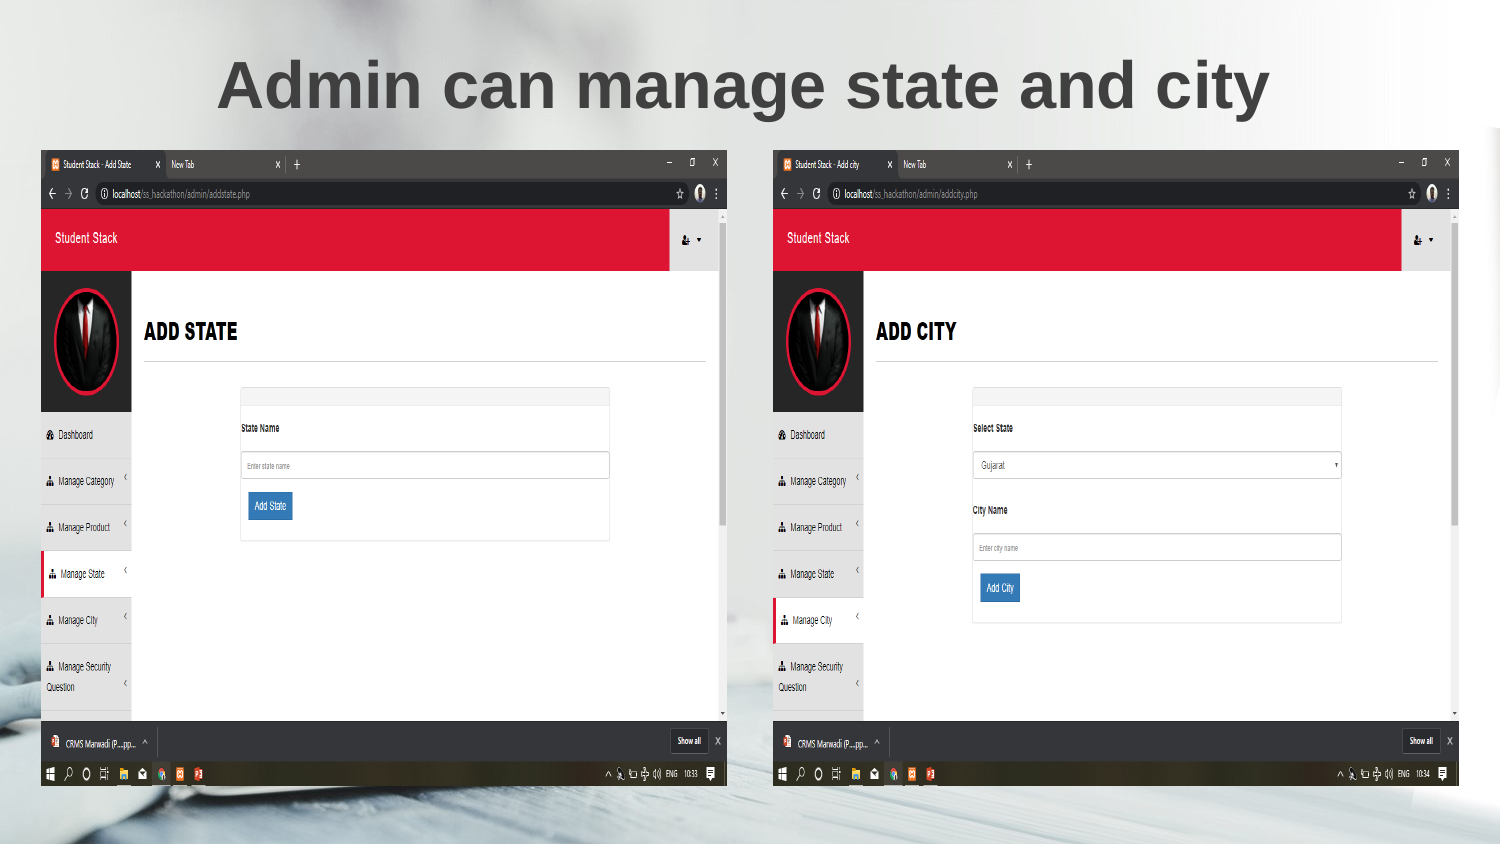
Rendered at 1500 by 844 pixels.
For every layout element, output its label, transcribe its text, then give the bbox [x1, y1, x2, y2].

picture [0, 0, 1500, 844]
list Admin can manage state and city [29, 34, 1459, 129]
